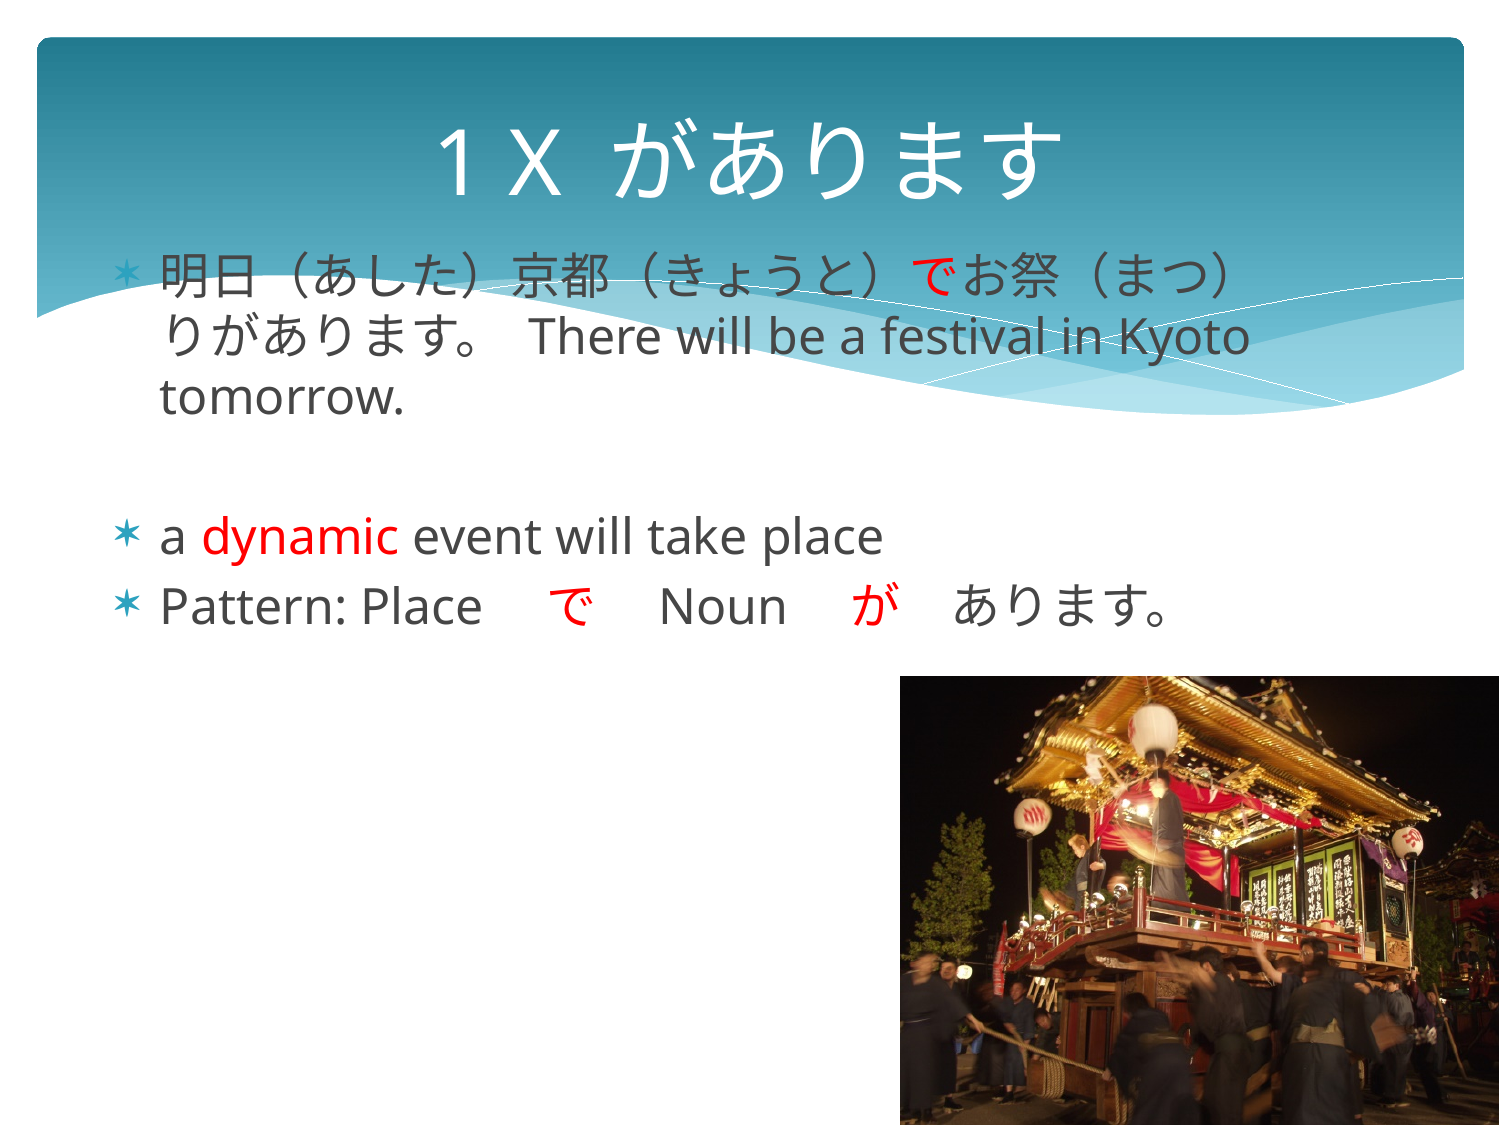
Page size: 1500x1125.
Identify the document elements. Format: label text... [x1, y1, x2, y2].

title 1 X があります [75, 55, 1425, 261]
picture [899, 676, 1499, 1125]
list 明日（あした）京都（きょうと）でお祭（まつ）りがあります。 There will be a festival in Kyoto tomorrow. a dynamic event will take place Pattern: Place で Noun が あります。 [99, 261, 1325, 925]
